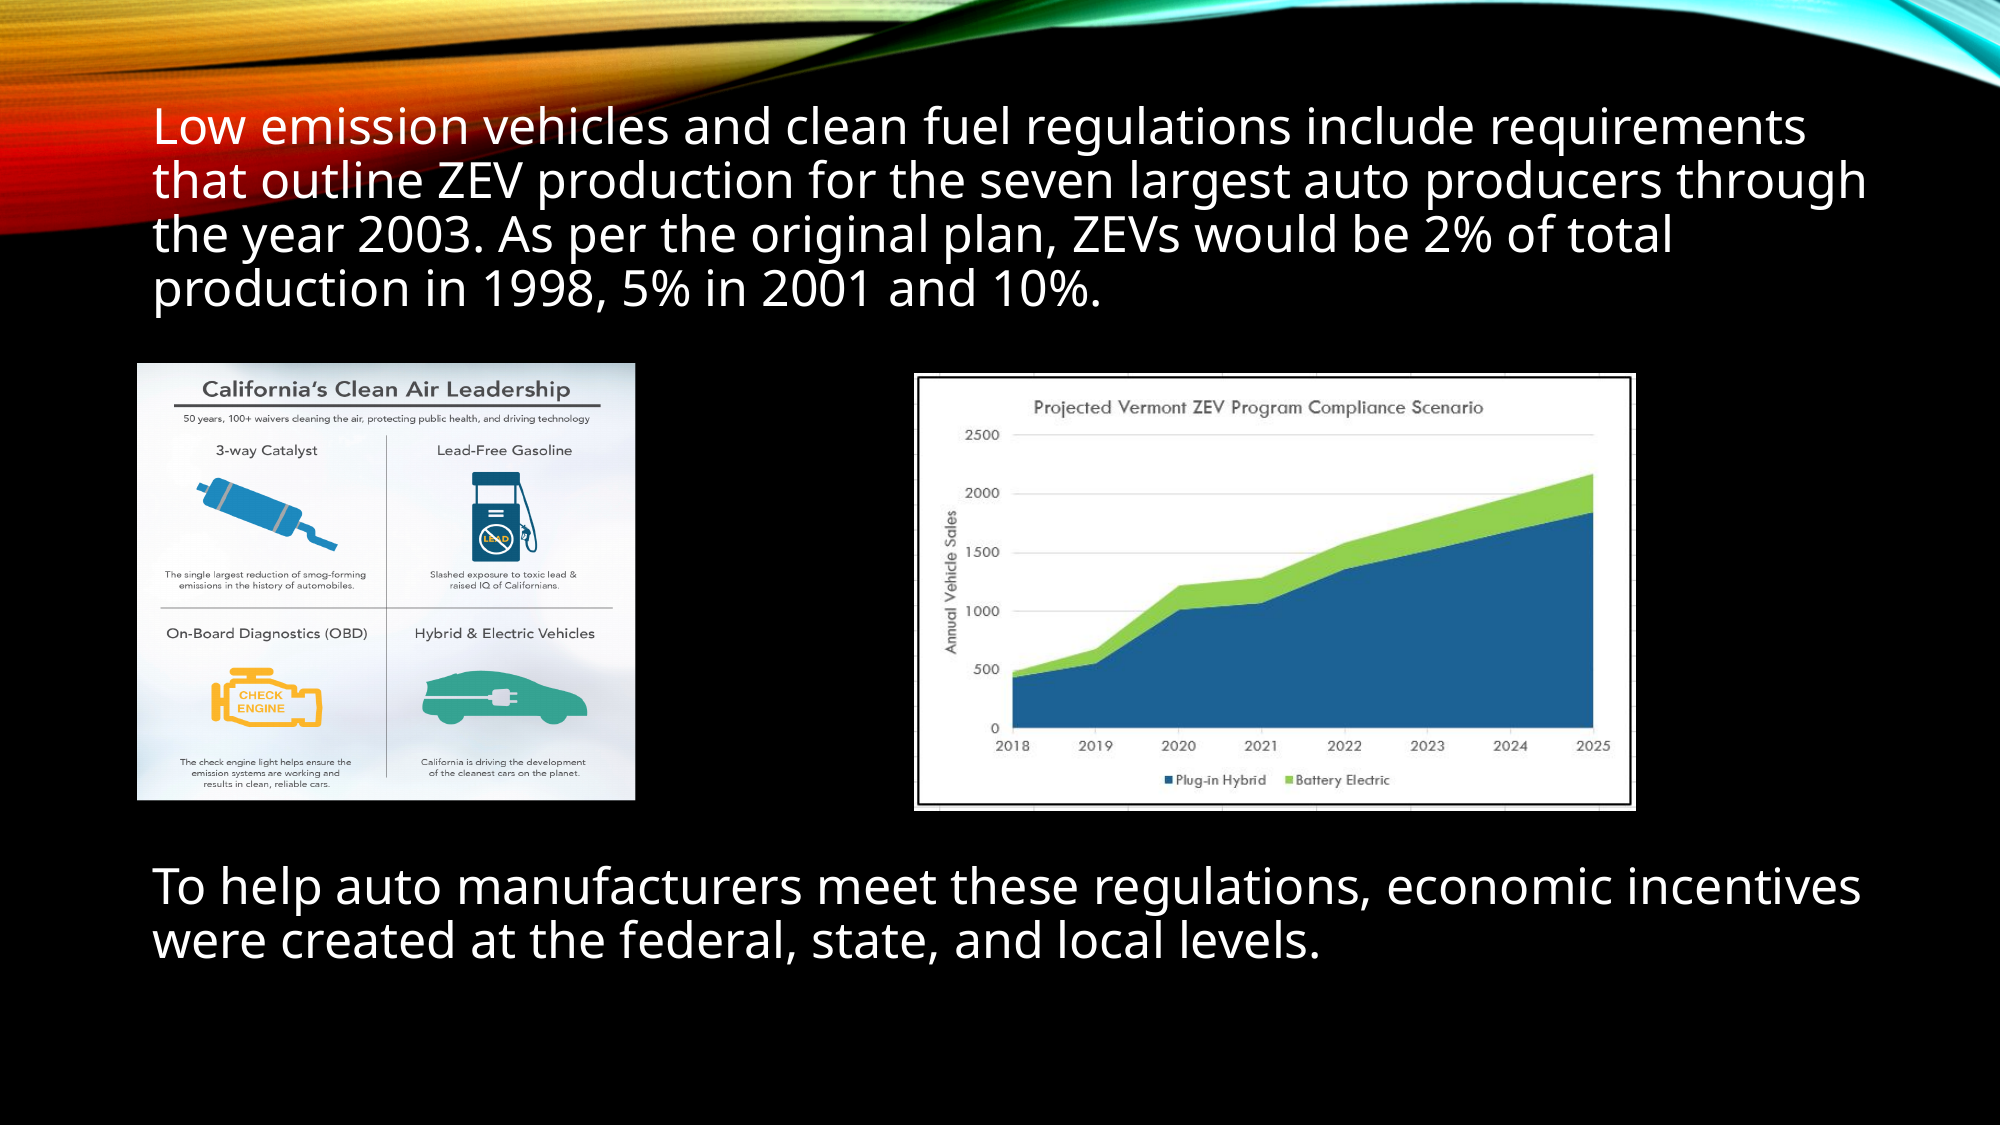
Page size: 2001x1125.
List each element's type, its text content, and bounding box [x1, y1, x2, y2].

picture [0, 0, 2000, 237]
list Low emission vehicles and clean fuel regulations include requirements that outline ZEV production for the seven largest auto producers through the year 2003. As per the original plan, ZEVs would be 2% of total production in 1998, 5% in 2001 and 10%. To help auto manufacturers meet these regulations, economic incentives were created at the federal, state, and local levels. [137, 93, 1914, 1008]
picture [914, 373, 1636, 812]
picture [137, 363, 637, 802]
